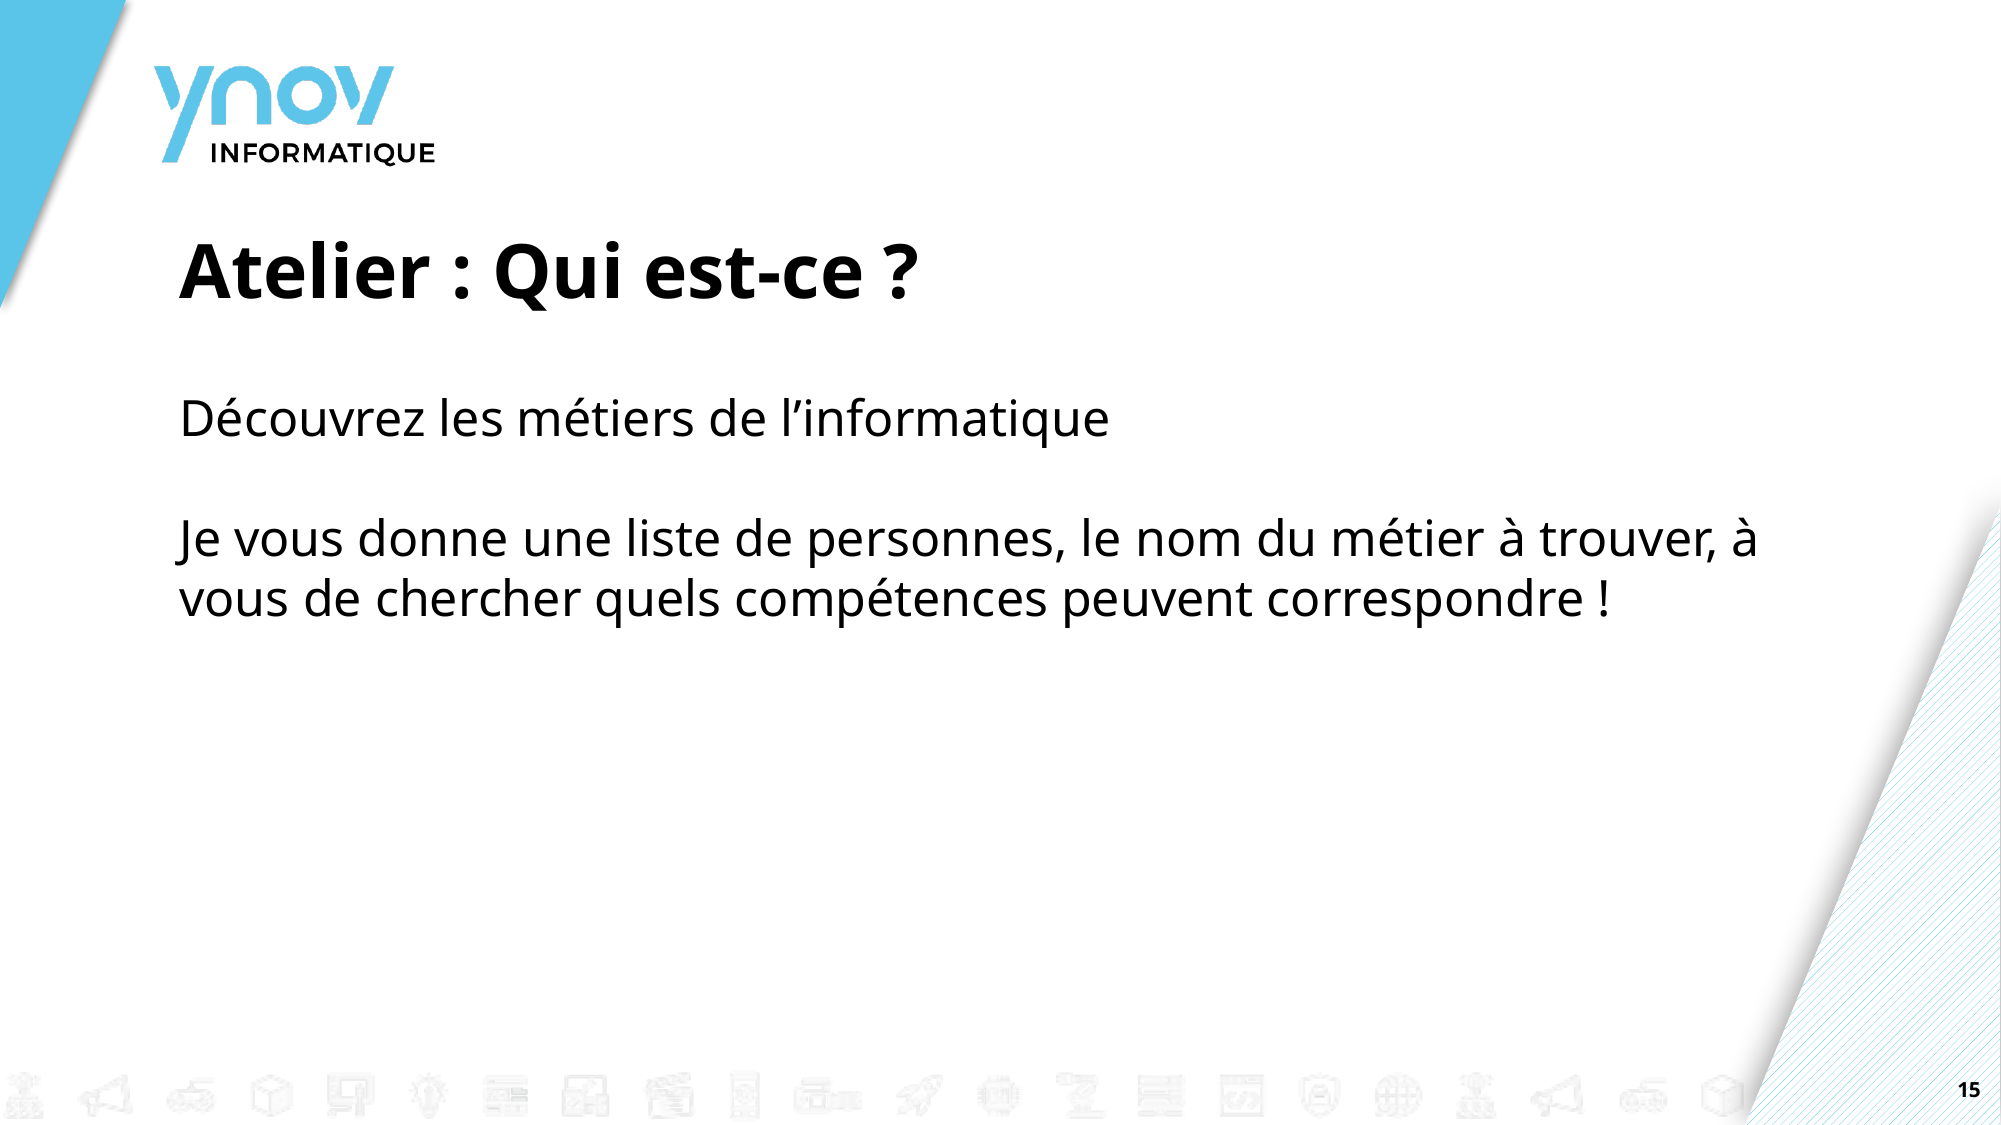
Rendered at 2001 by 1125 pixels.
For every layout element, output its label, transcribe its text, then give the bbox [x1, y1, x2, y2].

text_box Découvrez les métiers de l’informatique Je vous donne une liste de personnes, le nom du métier à trouver, à vous de chercher quels compétences peuvent correspondre ! [164, 378, 1864, 1024]
picture [136, 48, 452, 207]
text_box Atelier : Qui est-ce ? [164, 207, 1864, 342]
